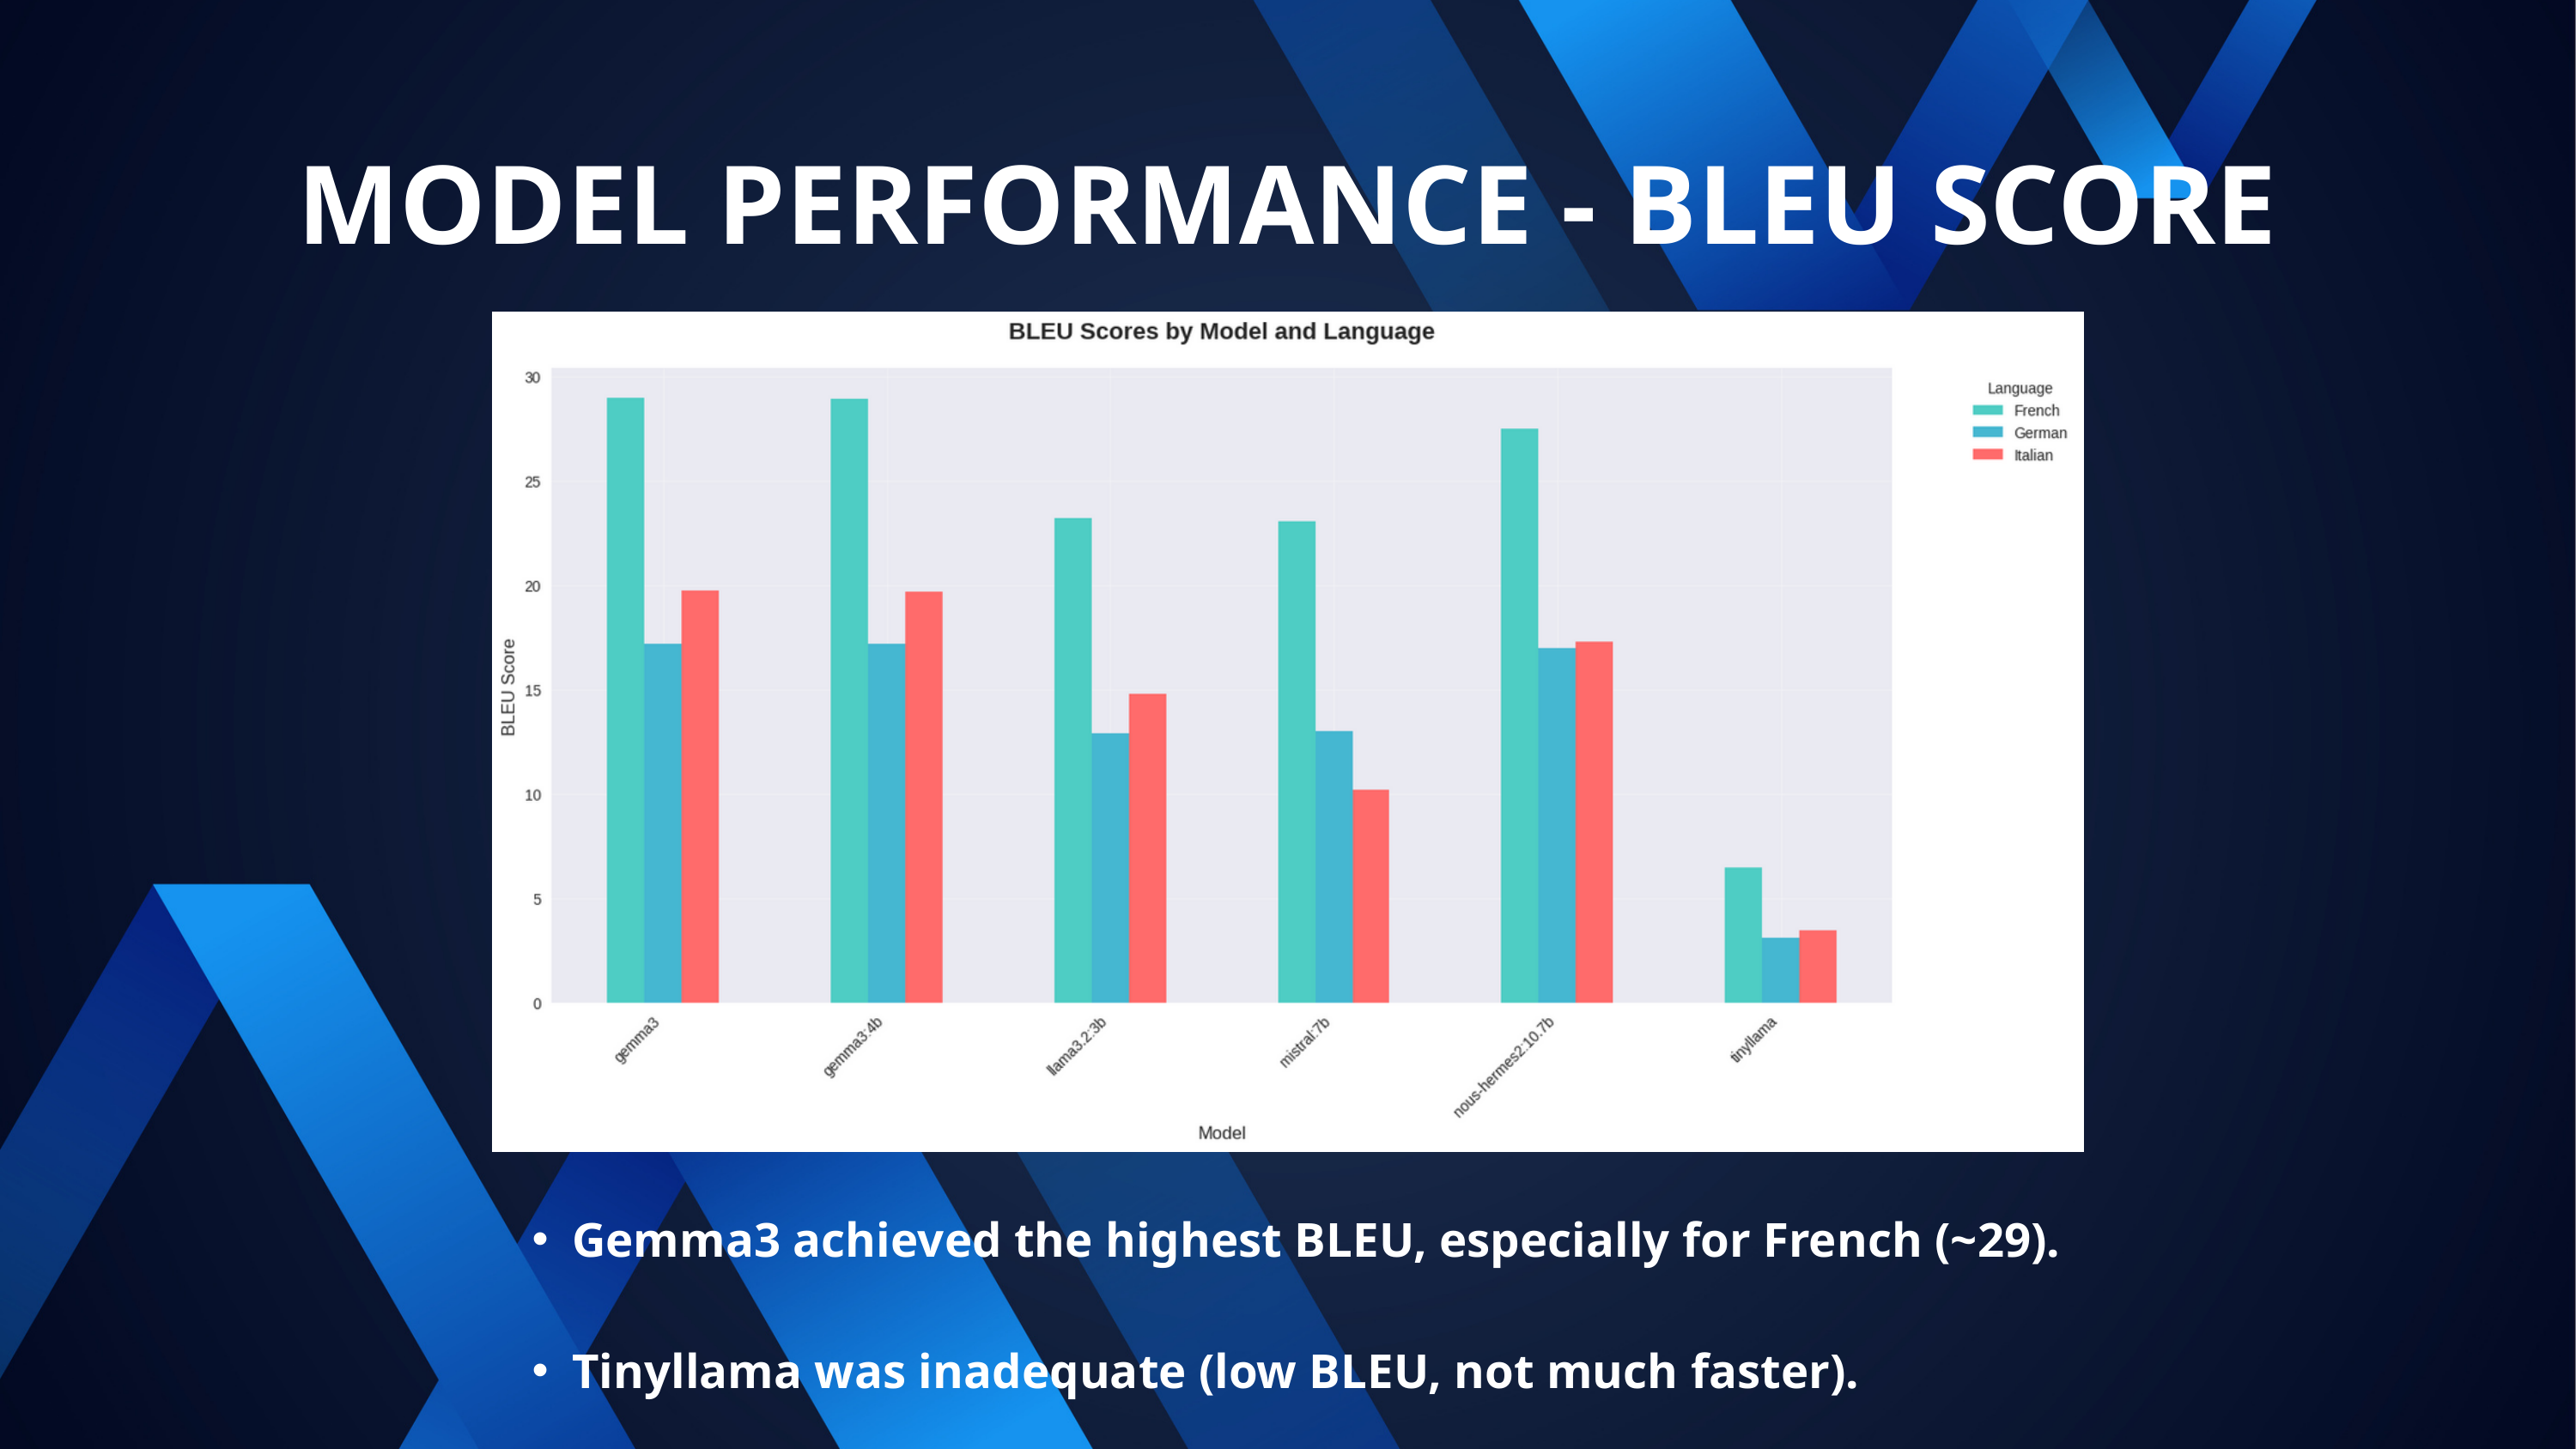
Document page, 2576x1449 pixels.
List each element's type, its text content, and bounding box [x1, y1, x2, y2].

text_box [0, 0, 2576, 1449]
text_box Gemma3 achieved the highest BLEU, especially for French (~29). Tinyllama was inadequate (low BLEU, not much faster). [492, 1142, 2114, 1449]
text_box [492, 312, 2084, 1142]
text_box MODEL PERFORMANCE - BLEU SCORE [285, 136, 2291, 267]
